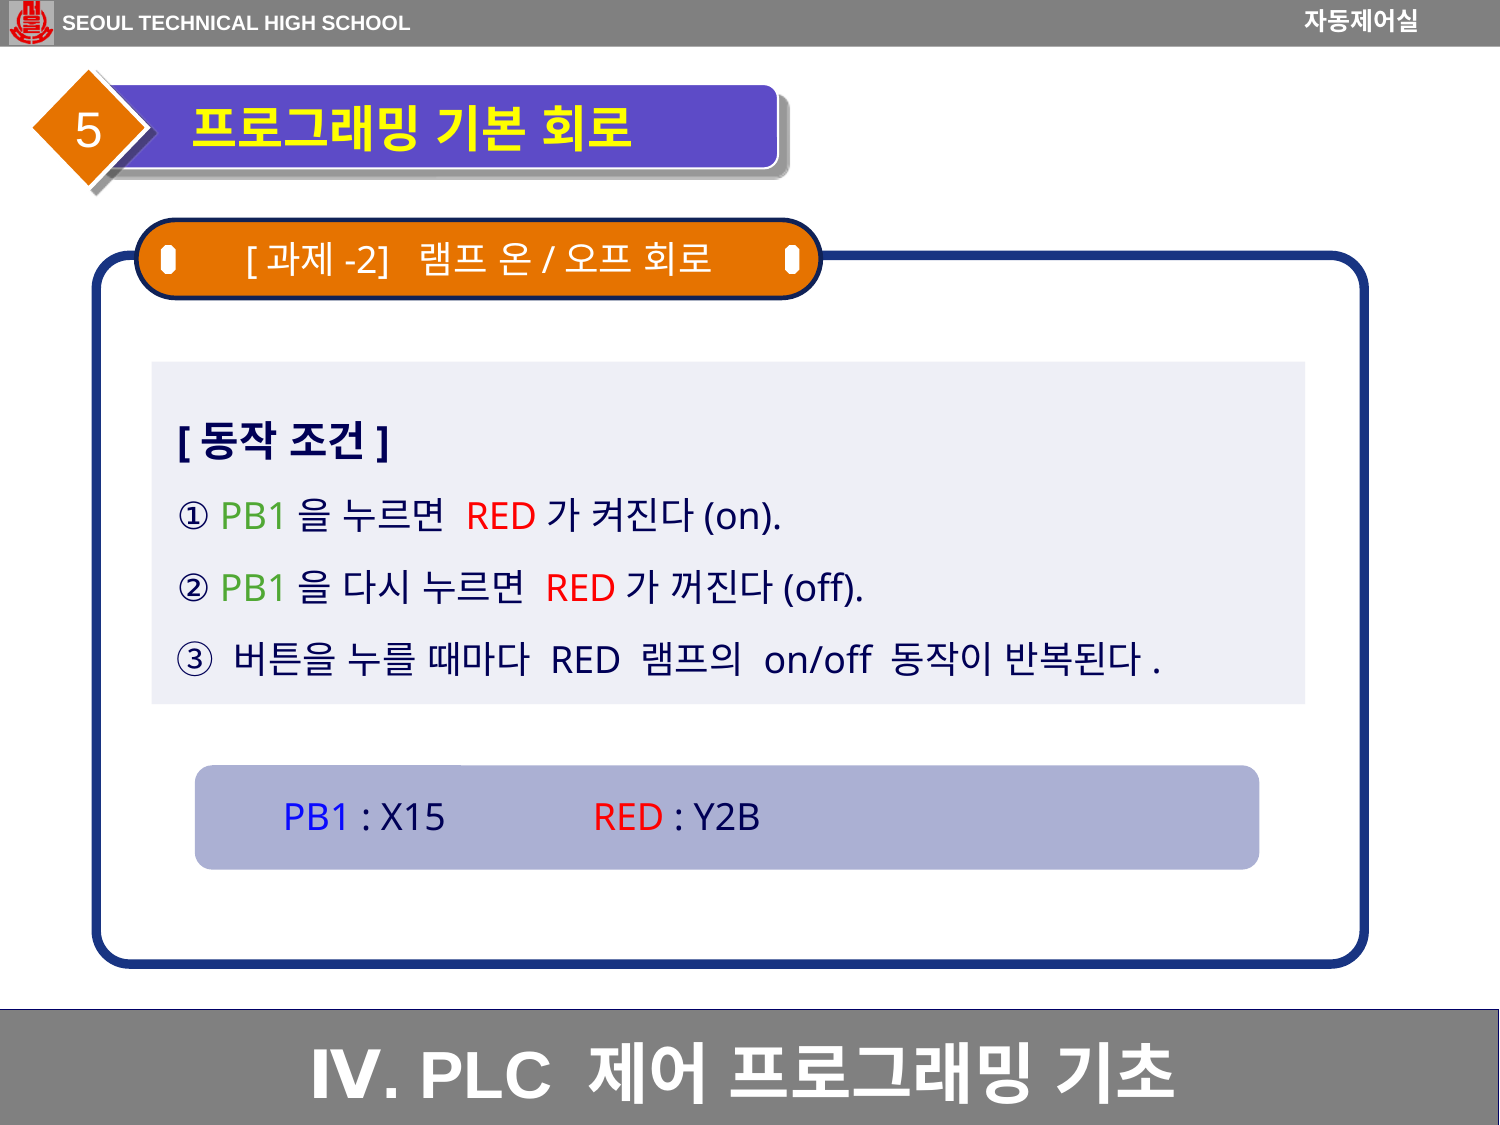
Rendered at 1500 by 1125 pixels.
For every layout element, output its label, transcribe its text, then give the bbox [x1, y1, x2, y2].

text_box PB1 : X15 [268, 785, 461, 846]
text_box [동작 조건] ① PB1을 누르면 RED가 켜진다(on). ② PB1을 다시 누르면 RED가 꺼진다(off). ③ 버튼을 누를 때마다 RED 램프의 on/off 동작이 반복된다. [151, 361, 1306, 705]
picture [9, 1, 54, 45]
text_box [29, 66, 779, 190]
text_box RED : Y2B [578, 785, 777, 846]
text_box [194, 765, 1260, 870]
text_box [135, 219, 822, 299]
text_box [96, 255, 1365, 965]
